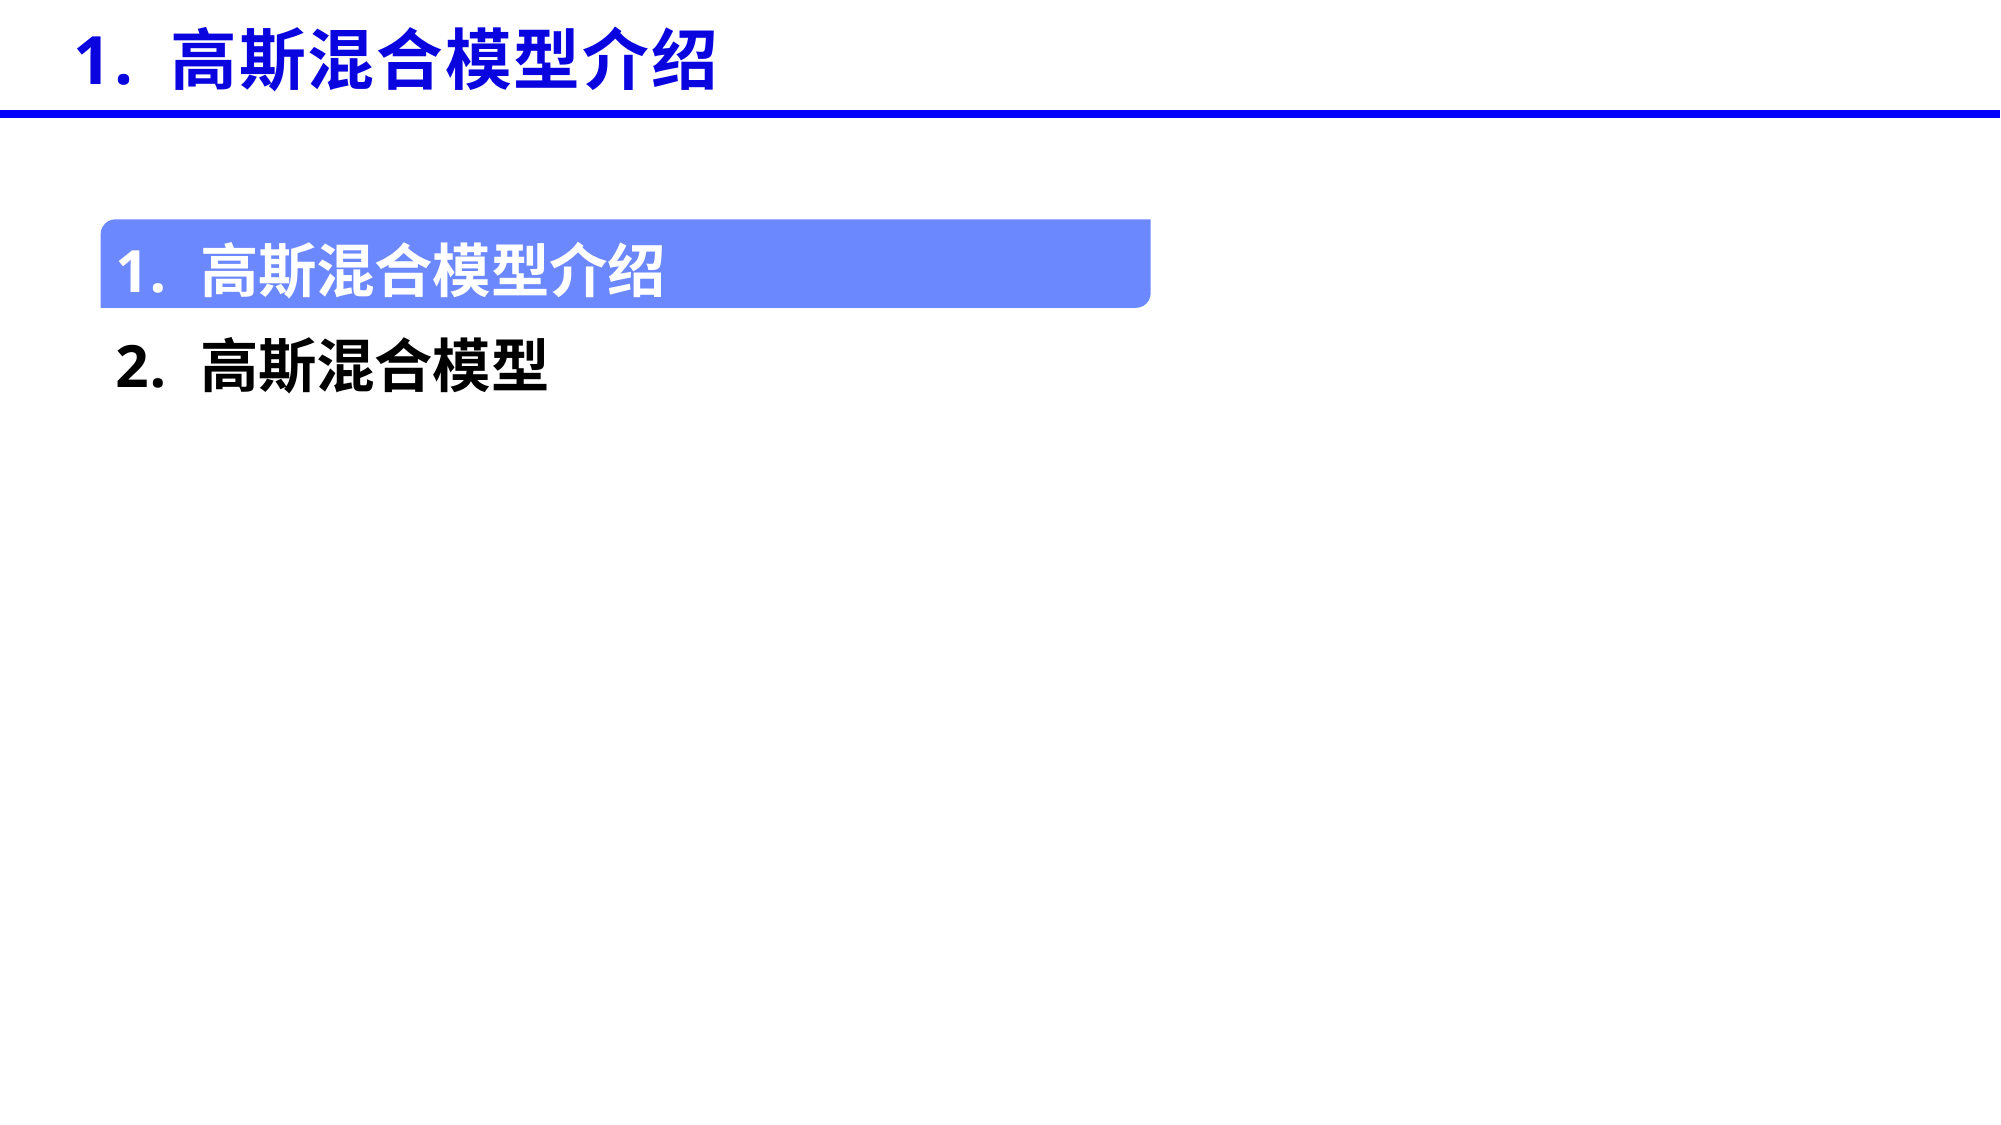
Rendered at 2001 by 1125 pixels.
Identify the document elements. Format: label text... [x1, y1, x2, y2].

text_box 1. 高斯混合模型介绍 [59, 10, 1308, 106]
text_box 高斯混合模型介绍 高斯混合模型 [100, 226, 1955, 407]
text_box [101, 218, 1152, 226]
